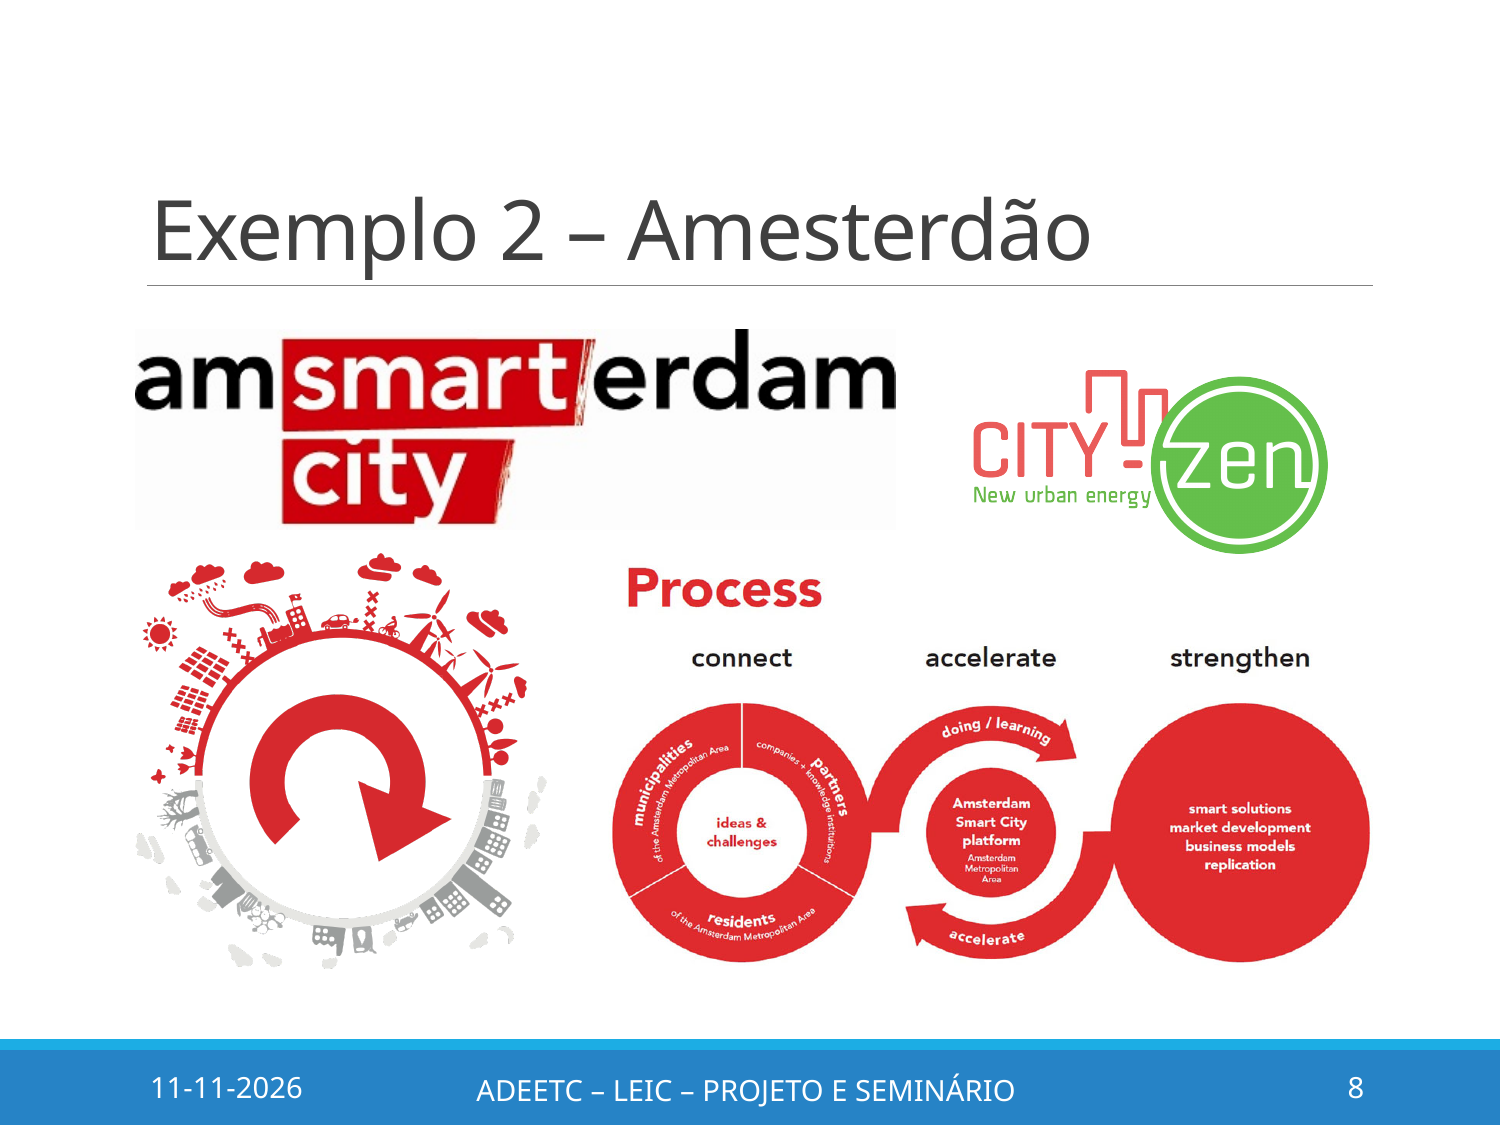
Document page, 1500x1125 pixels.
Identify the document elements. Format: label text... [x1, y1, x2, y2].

picture [134, 553, 548, 970]
title Exemplo 2 – Amesterdão [135, 47, 1373, 285]
slide_number 8 [1218, 1059, 1380, 1120]
picture [602, 558, 1373, 970]
picture [134, 329, 896, 531]
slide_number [135, 1059, 424, 1120]
footer ADEETC – LEIC – Projeto e Seminário [424, 1059, 1076, 1120]
picture [972, 369, 1328, 555]
